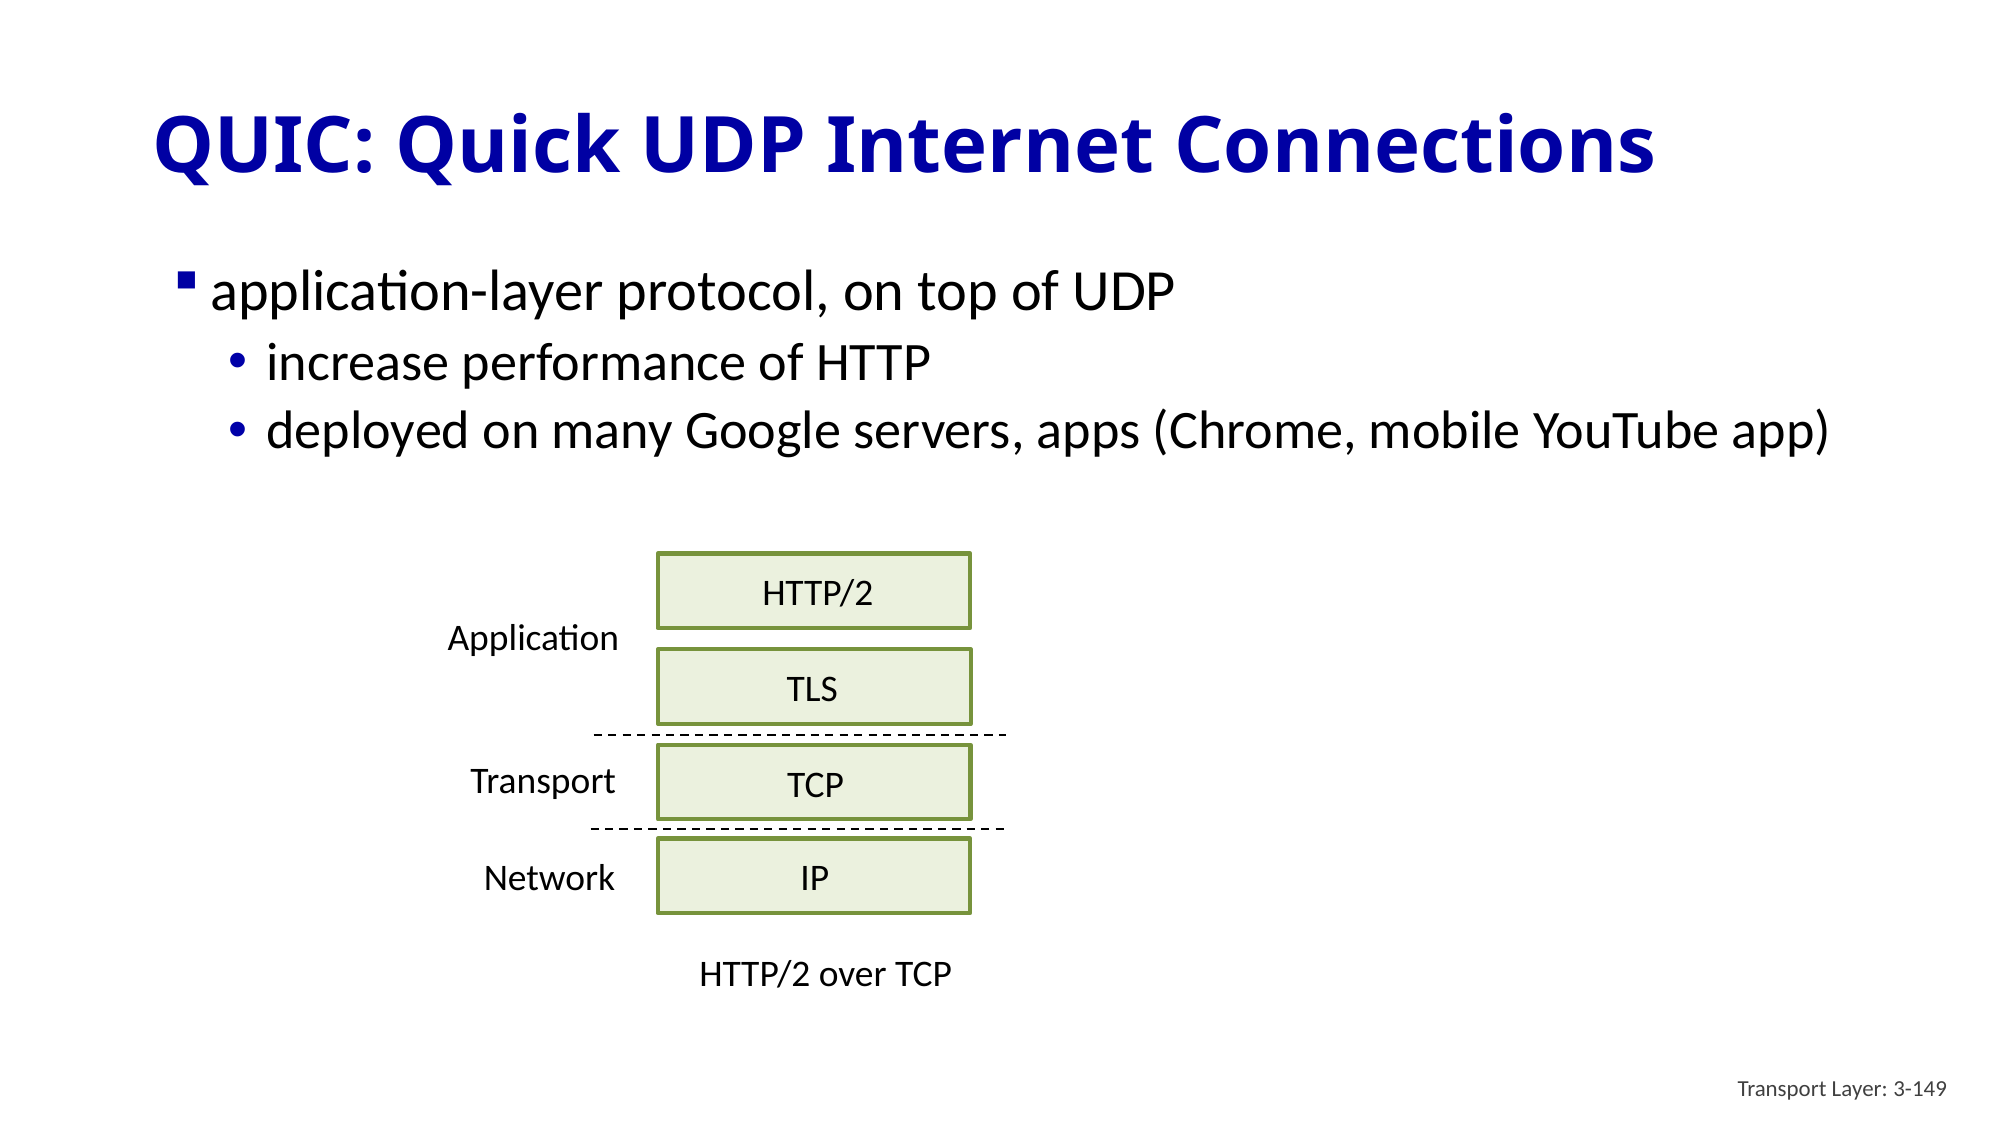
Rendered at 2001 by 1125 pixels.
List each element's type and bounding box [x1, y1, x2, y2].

list [137, 252, 1863, 486]
text_box [407, 501, 1818, 1076]
title [137, 74, 1863, 221]
slide_number [1512, 1056, 1963, 1117]
